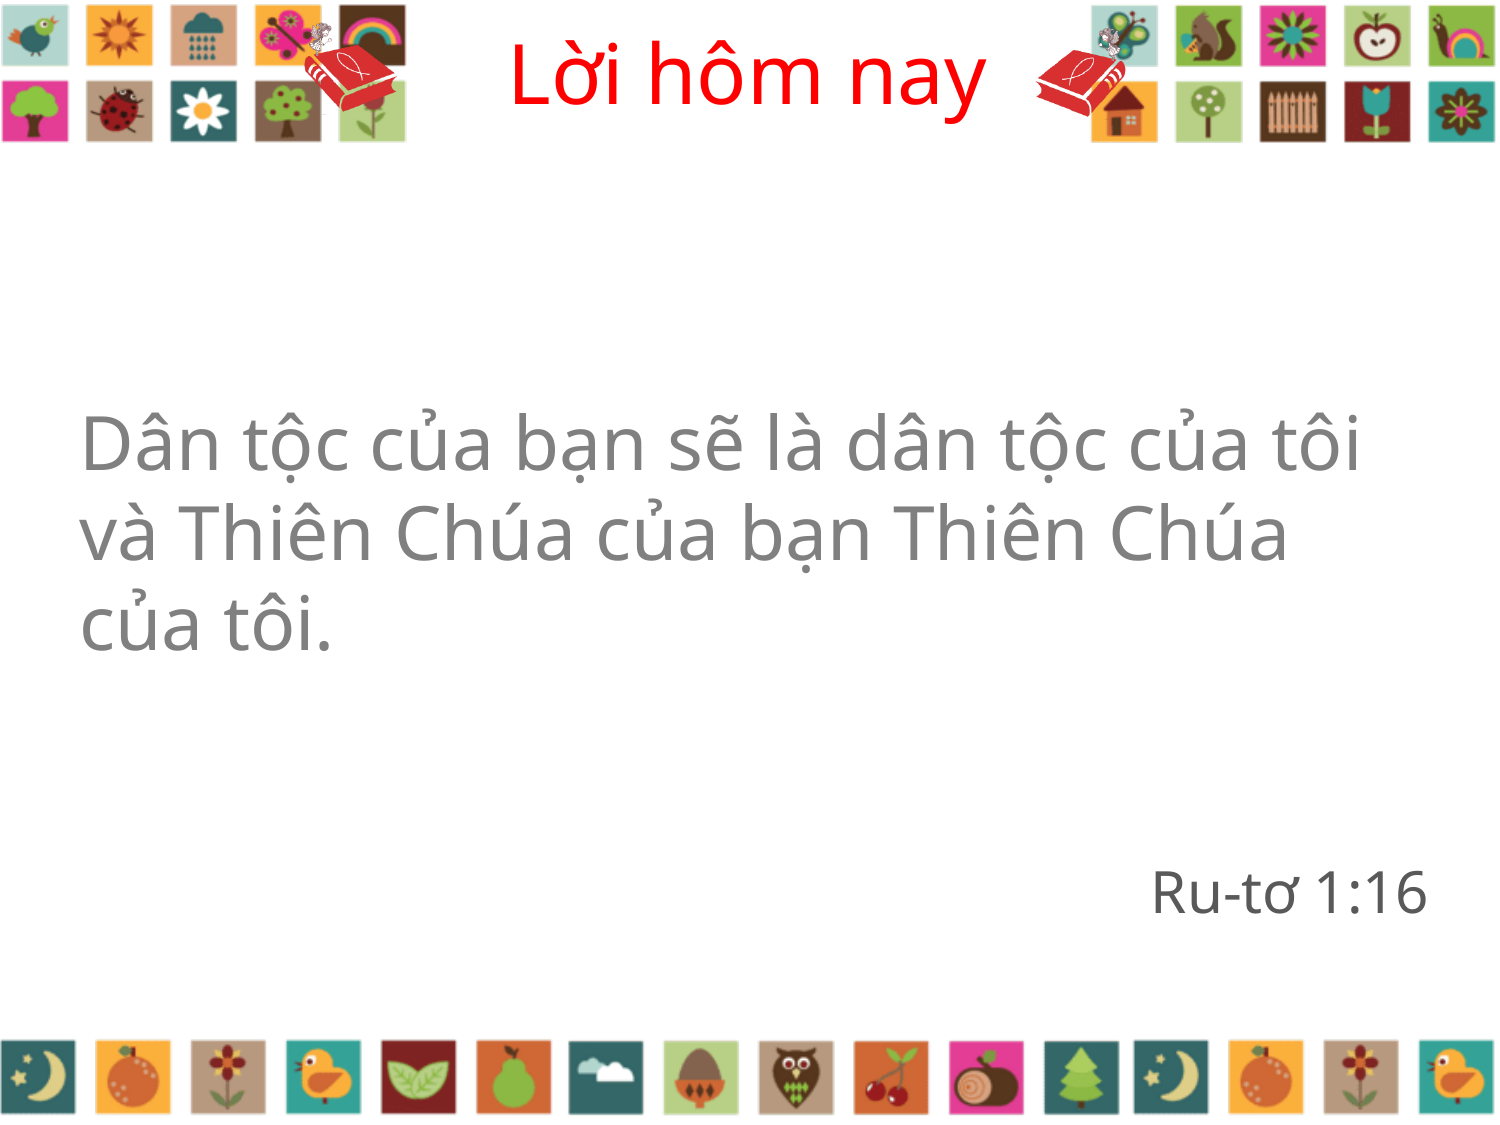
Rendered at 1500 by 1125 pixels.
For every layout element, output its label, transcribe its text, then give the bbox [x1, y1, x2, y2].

text_box Dân tộc của bạn sẽ là dân tộc của tôi và Thiên Chúa của bạn Thiên Chúa của tôi. [64, 387, 1412, 673]
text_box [0, 1028, 1500, 1118]
text_box Ru-tơ 1:16 [812, 848, 1444, 933]
picture [1003, 3, 1500, 150]
text_box Lời hôm nay [425, 13, 1077, 129]
picture [0, 3, 430, 150]
